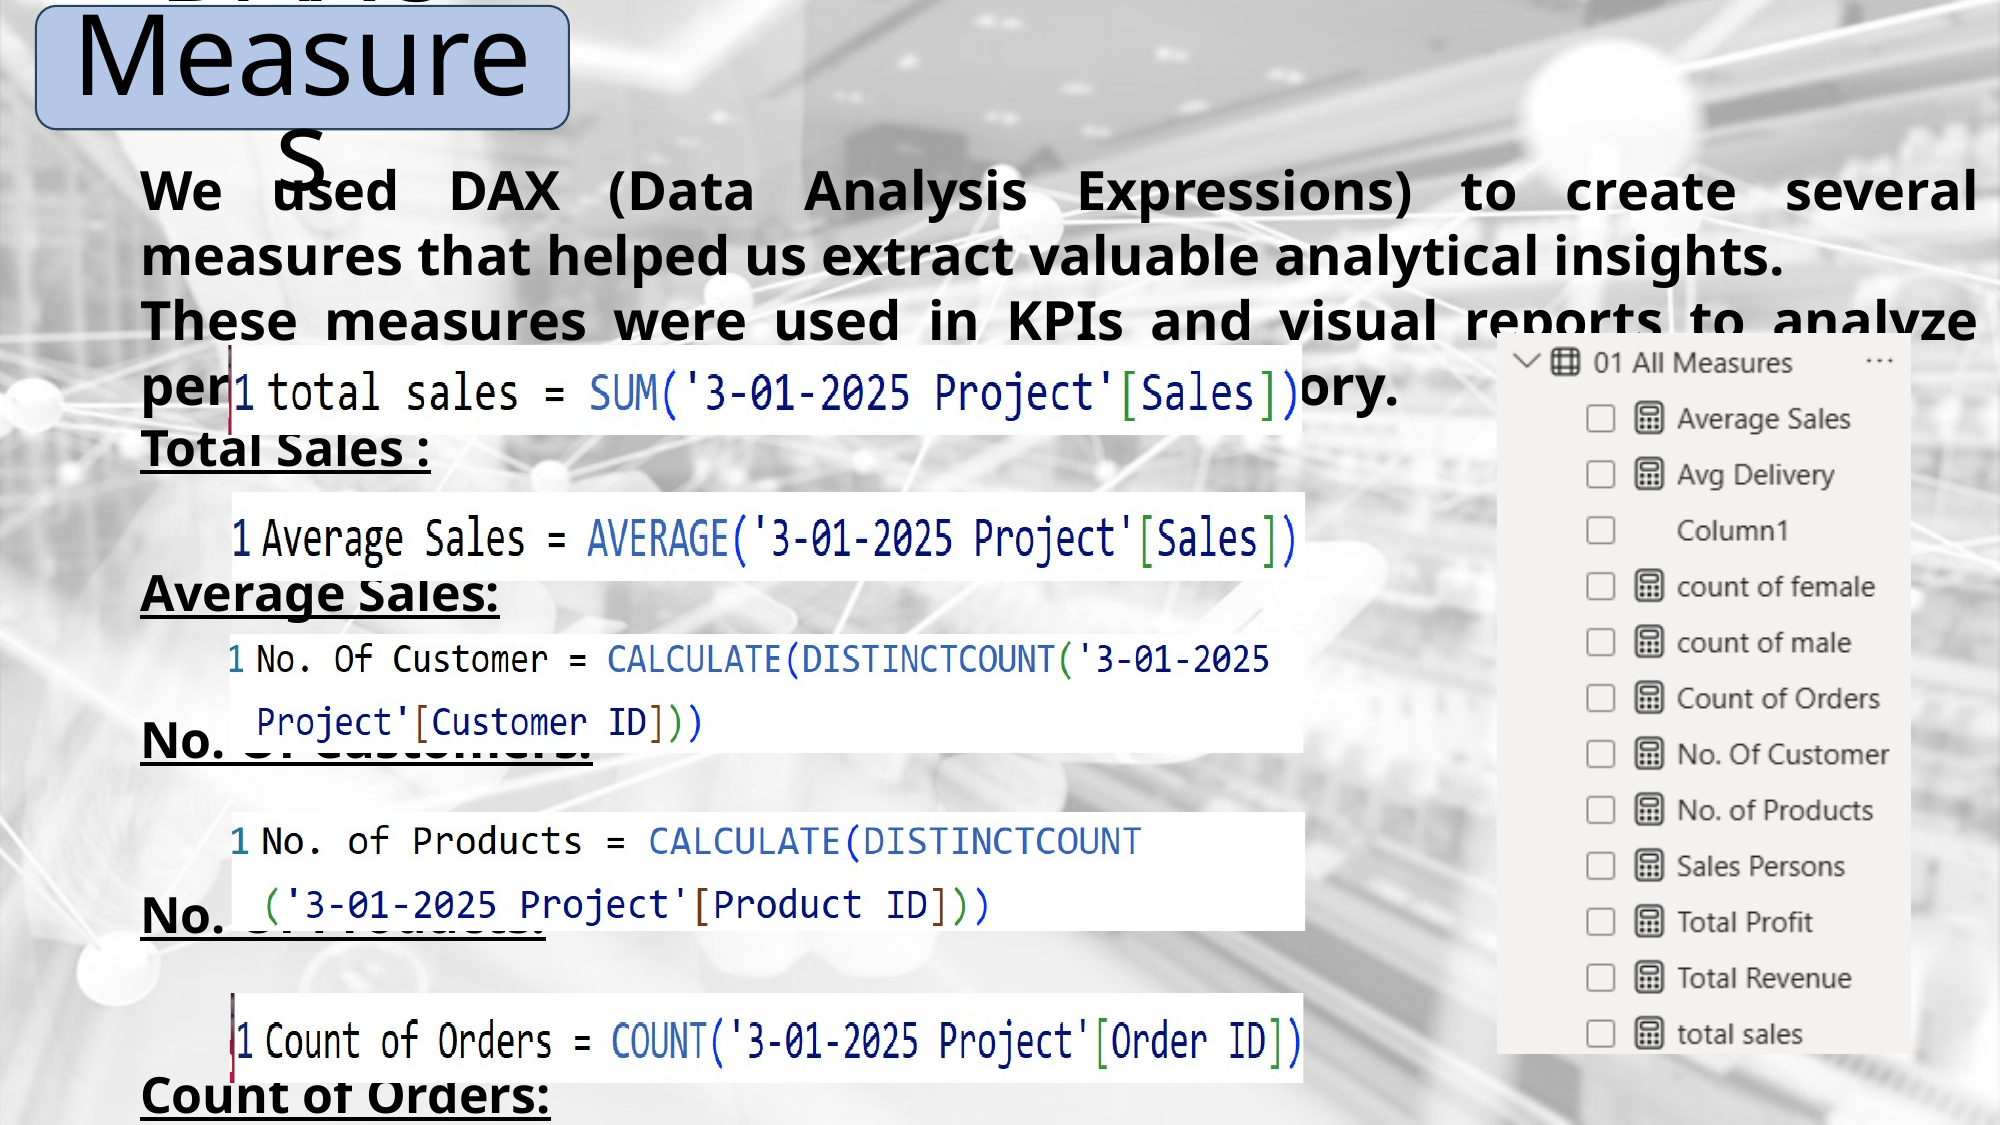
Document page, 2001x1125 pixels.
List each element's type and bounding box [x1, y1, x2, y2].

picture [229, 634, 1304, 753]
list [0, 0, 2000, 1125]
picture [231, 812, 1306, 931]
picture [228, 345, 1303, 435]
picture [229, 993, 1304, 1083]
picture [1496, 333, 1911, 1054]
picture [231, 492, 1306, 581]
